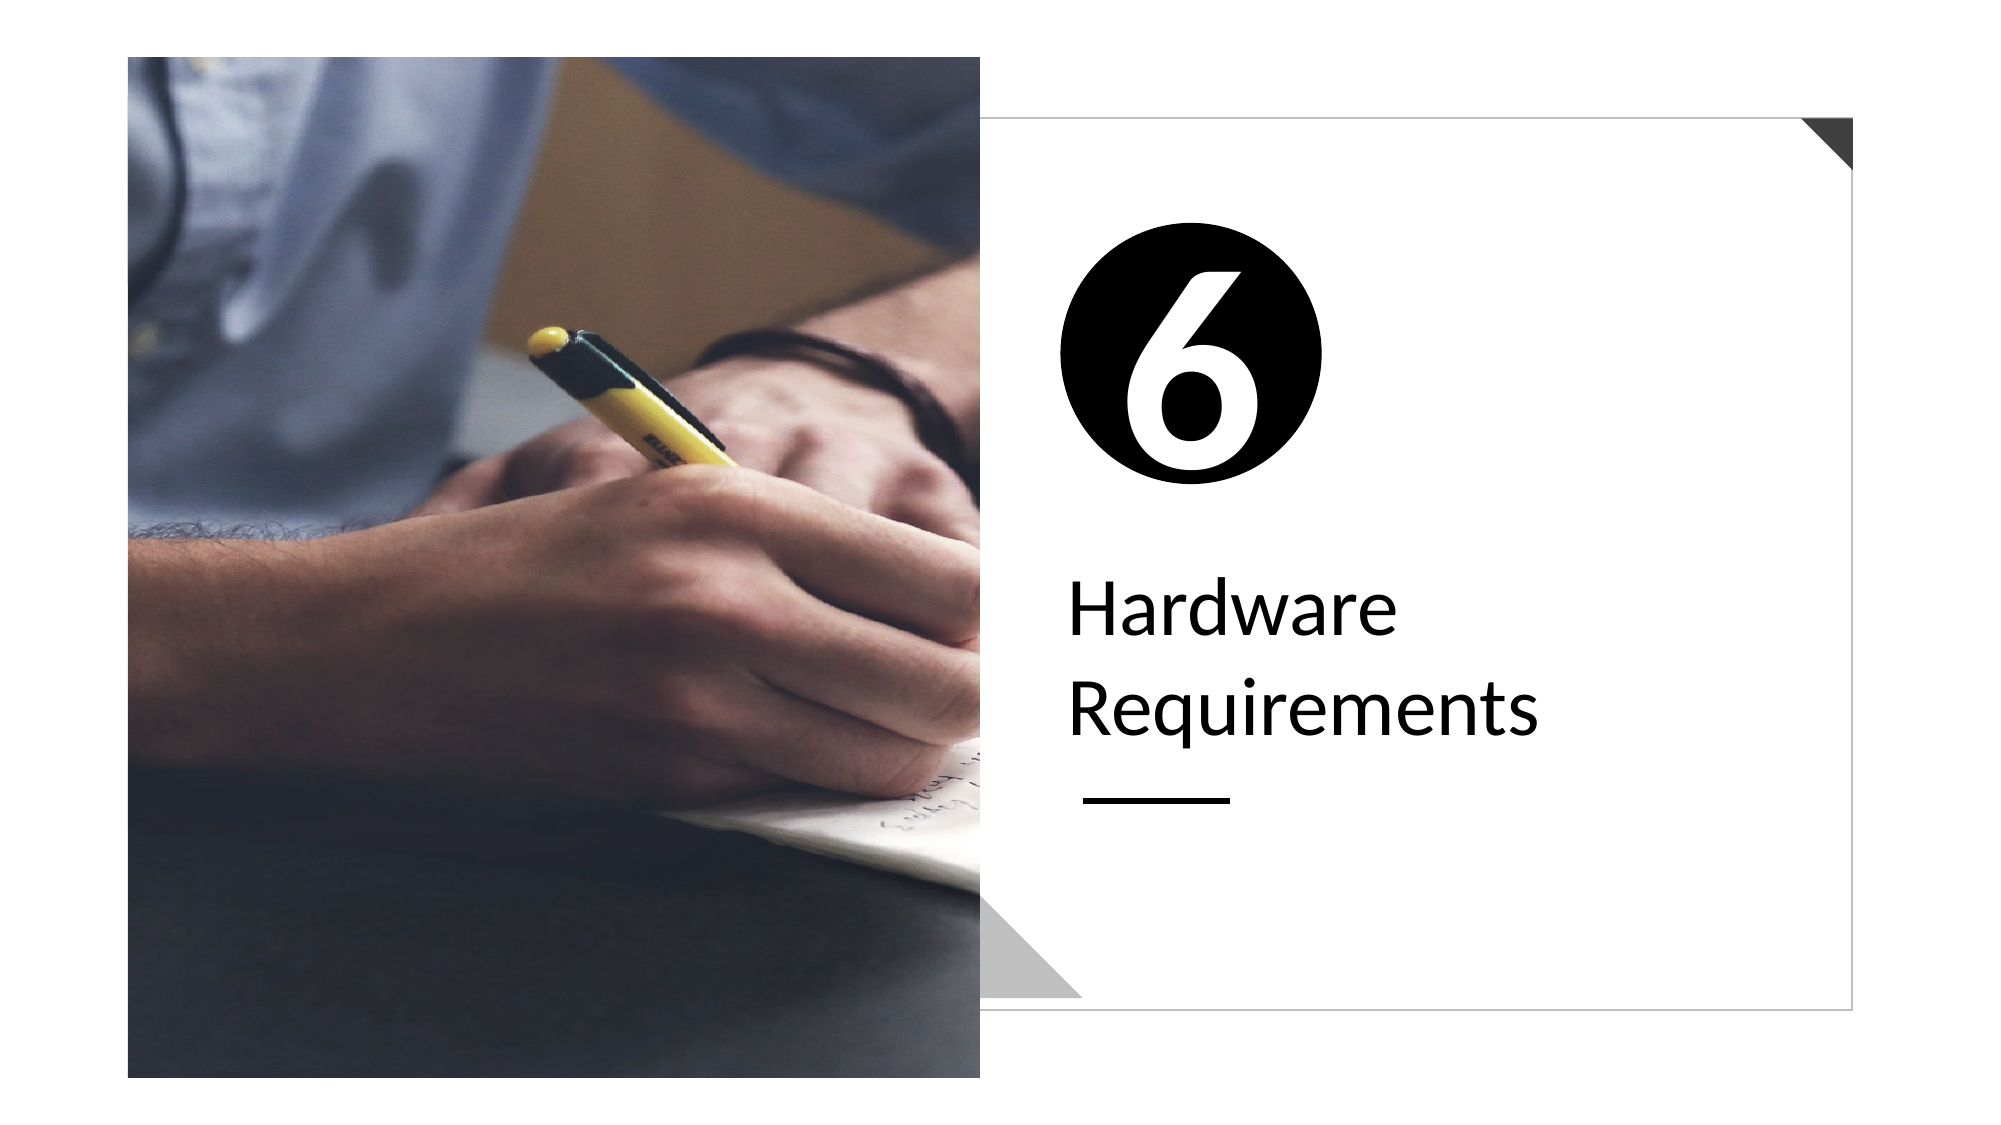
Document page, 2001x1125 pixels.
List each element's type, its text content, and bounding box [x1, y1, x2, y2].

picture [127, 57, 980, 1078]
text_box [980, 893, 1086, 1000]
text_box Hardware Requirements [1053, 545, 1803, 741]
text_box [1798, 117, 1854, 173]
text_box 6 [1059, 221, 1323, 486]
text_box [980, 117, 1853, 1011]
